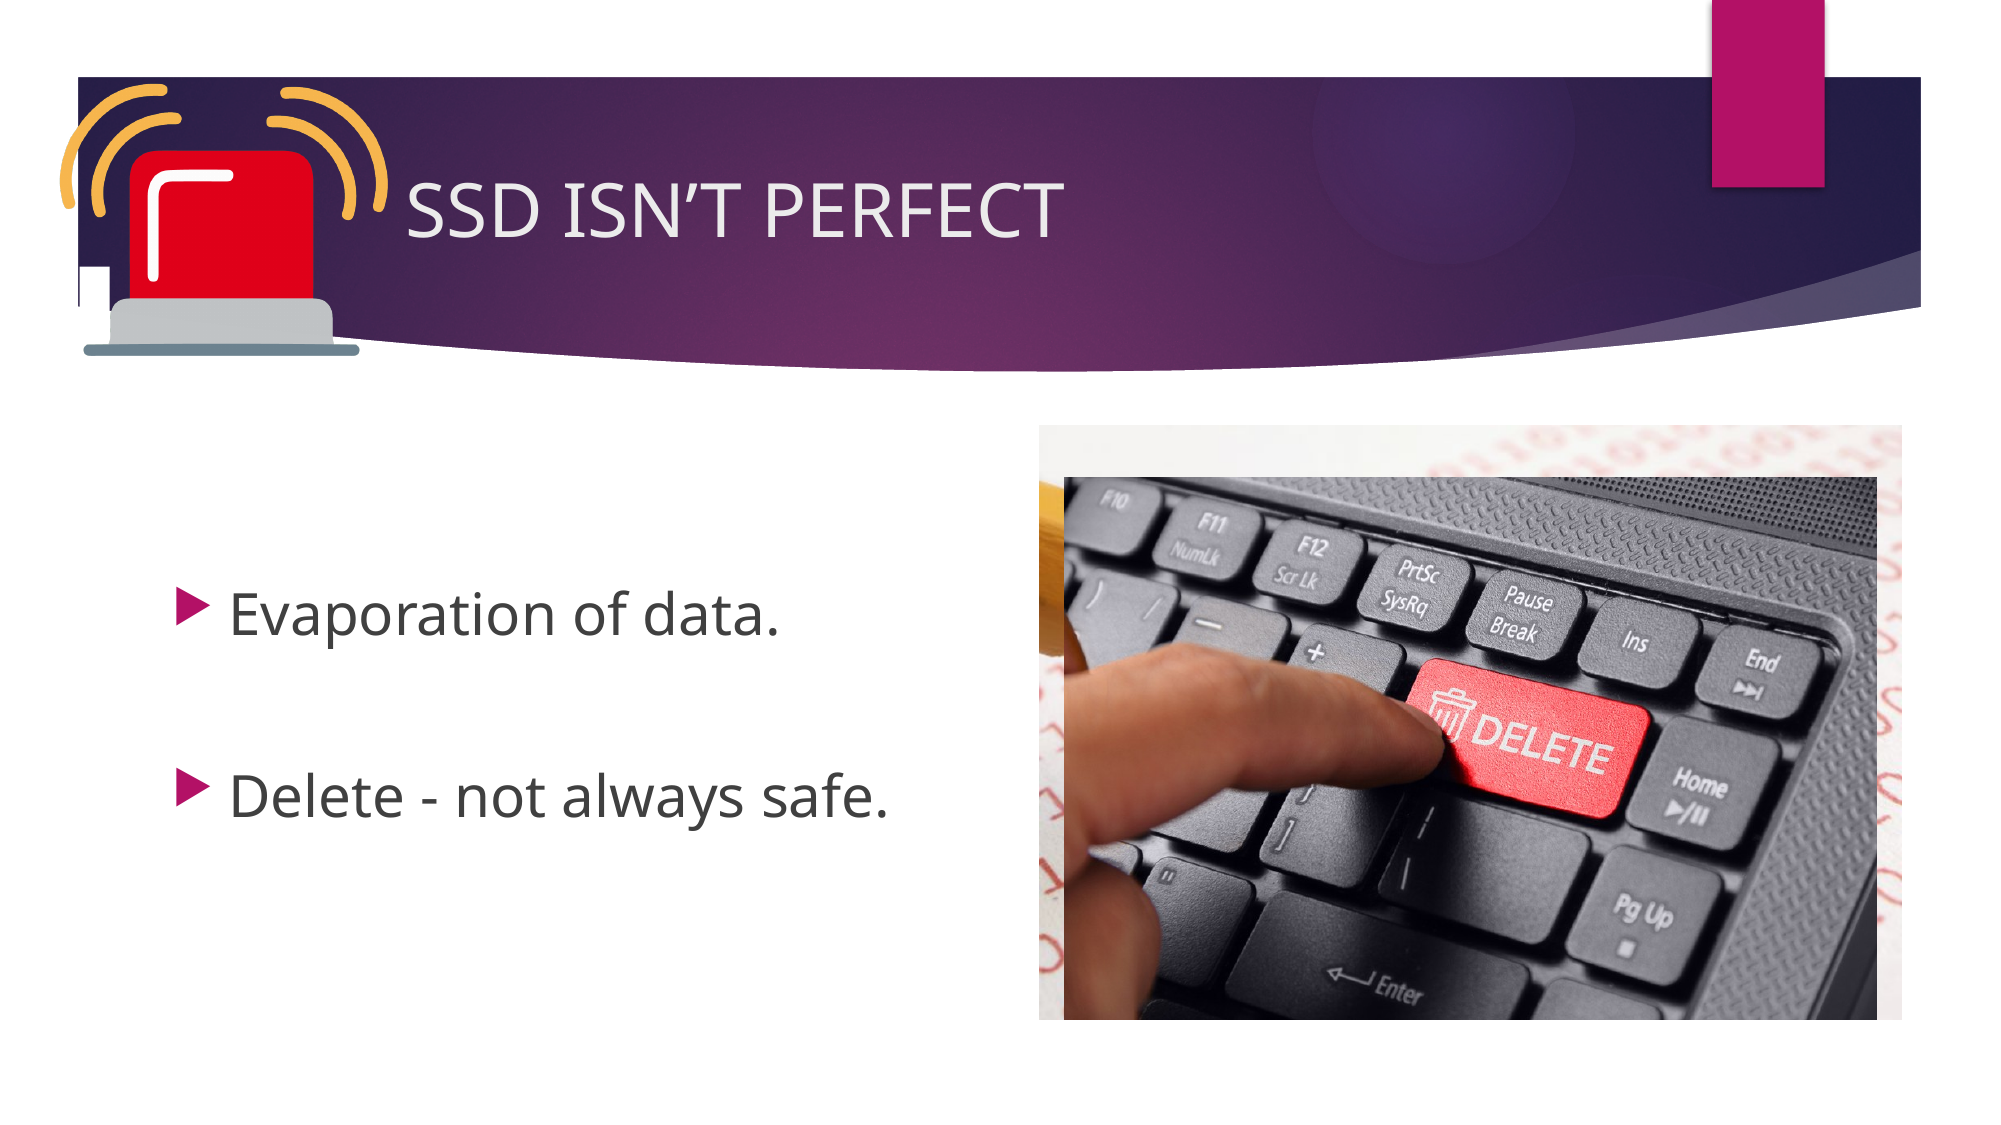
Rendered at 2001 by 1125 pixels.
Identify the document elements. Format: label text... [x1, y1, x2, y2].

title SSD ISN’T PERFECT [413, 149, 1828, 266]
picture [1039, 425, 1902, 1020]
picture [27, 44, 409, 426]
list Evaporation of data. Delete - not always safe. [157, 388, 1156, 954]
